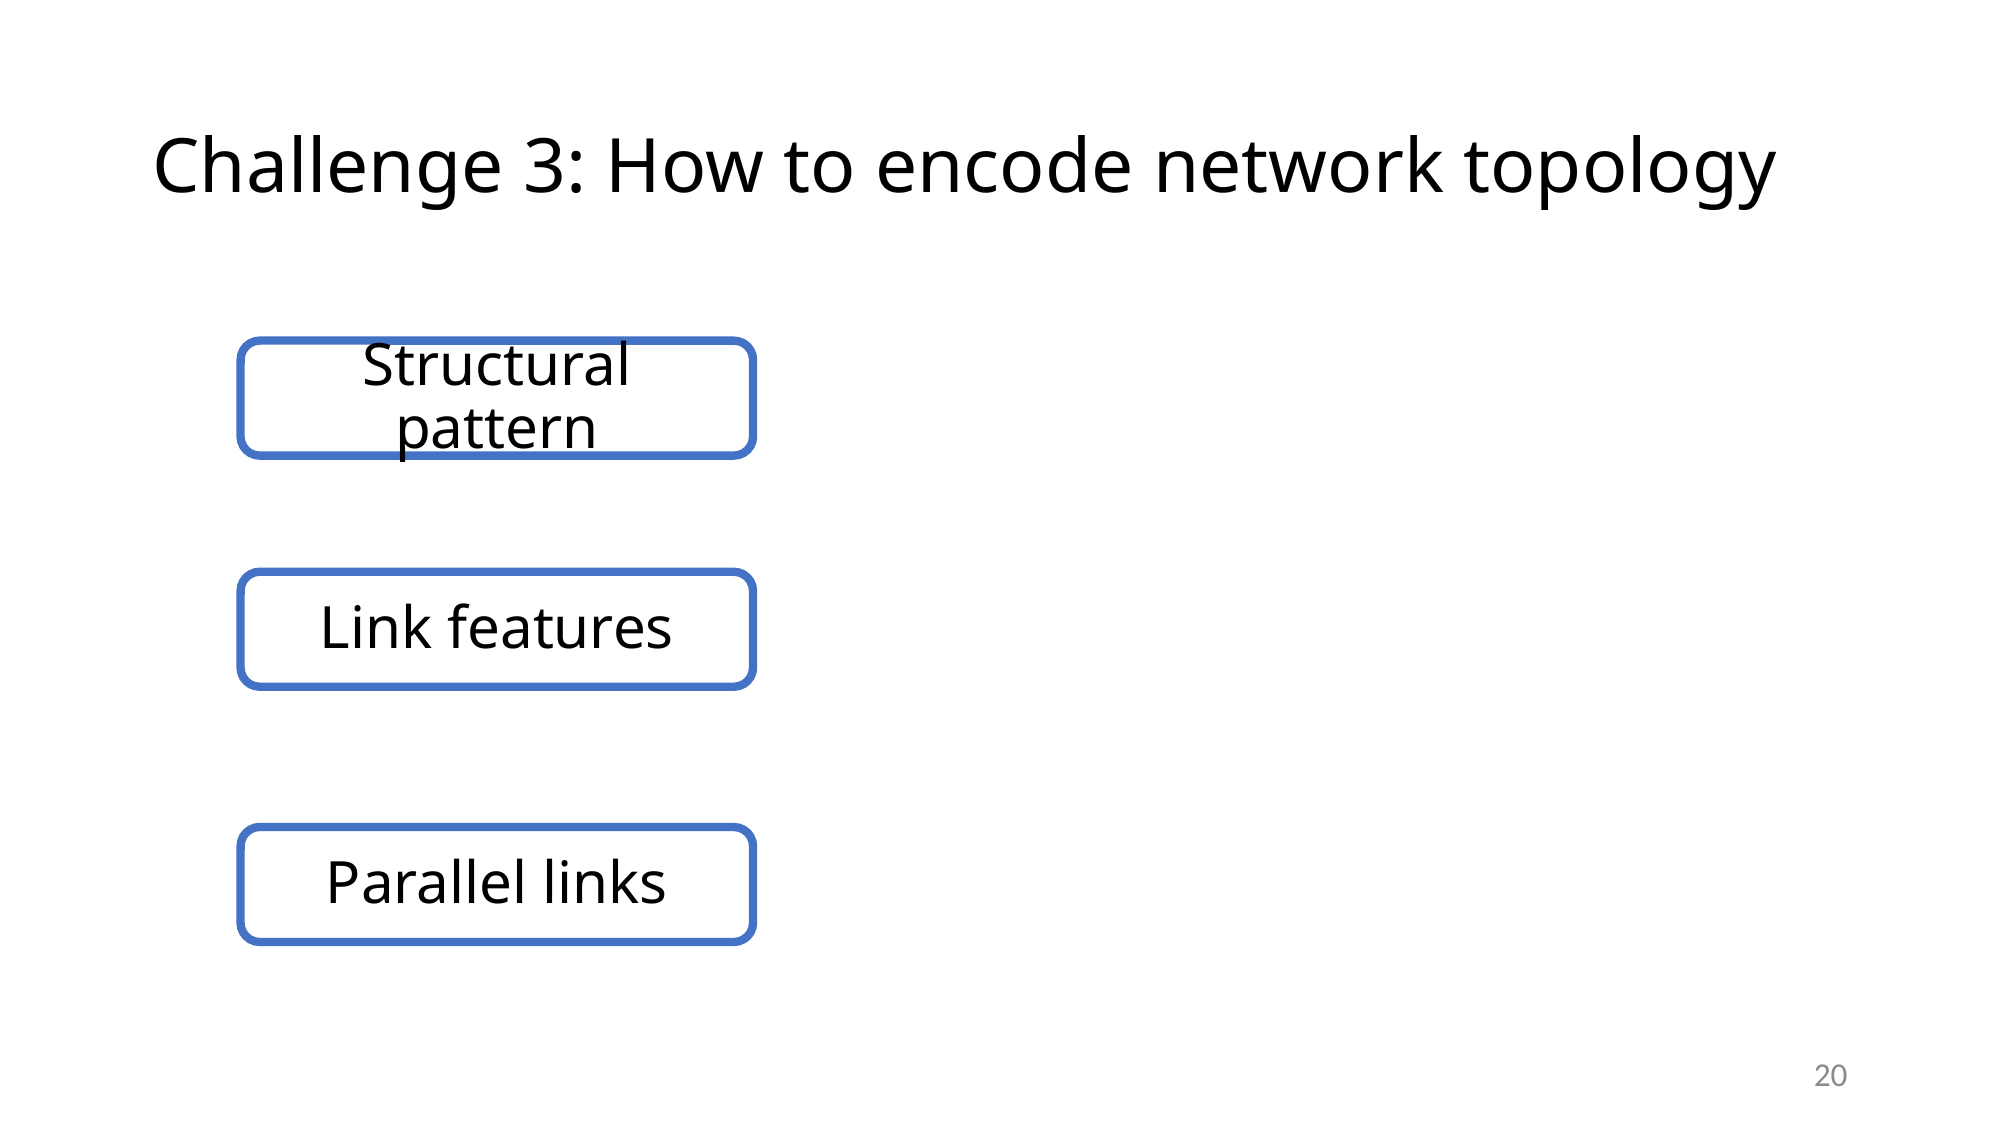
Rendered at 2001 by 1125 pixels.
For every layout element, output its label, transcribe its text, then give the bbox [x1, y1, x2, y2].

slide_number 20 [1412, 1042, 1863, 1103]
text_box Parallel links [239, 825, 755, 944]
text_box Structural pattern [239, 339, 755, 457]
text_box Link features [239, 570, 755, 688]
title Challenge 3: How to encode network topology [137, 59, 1863, 278]
